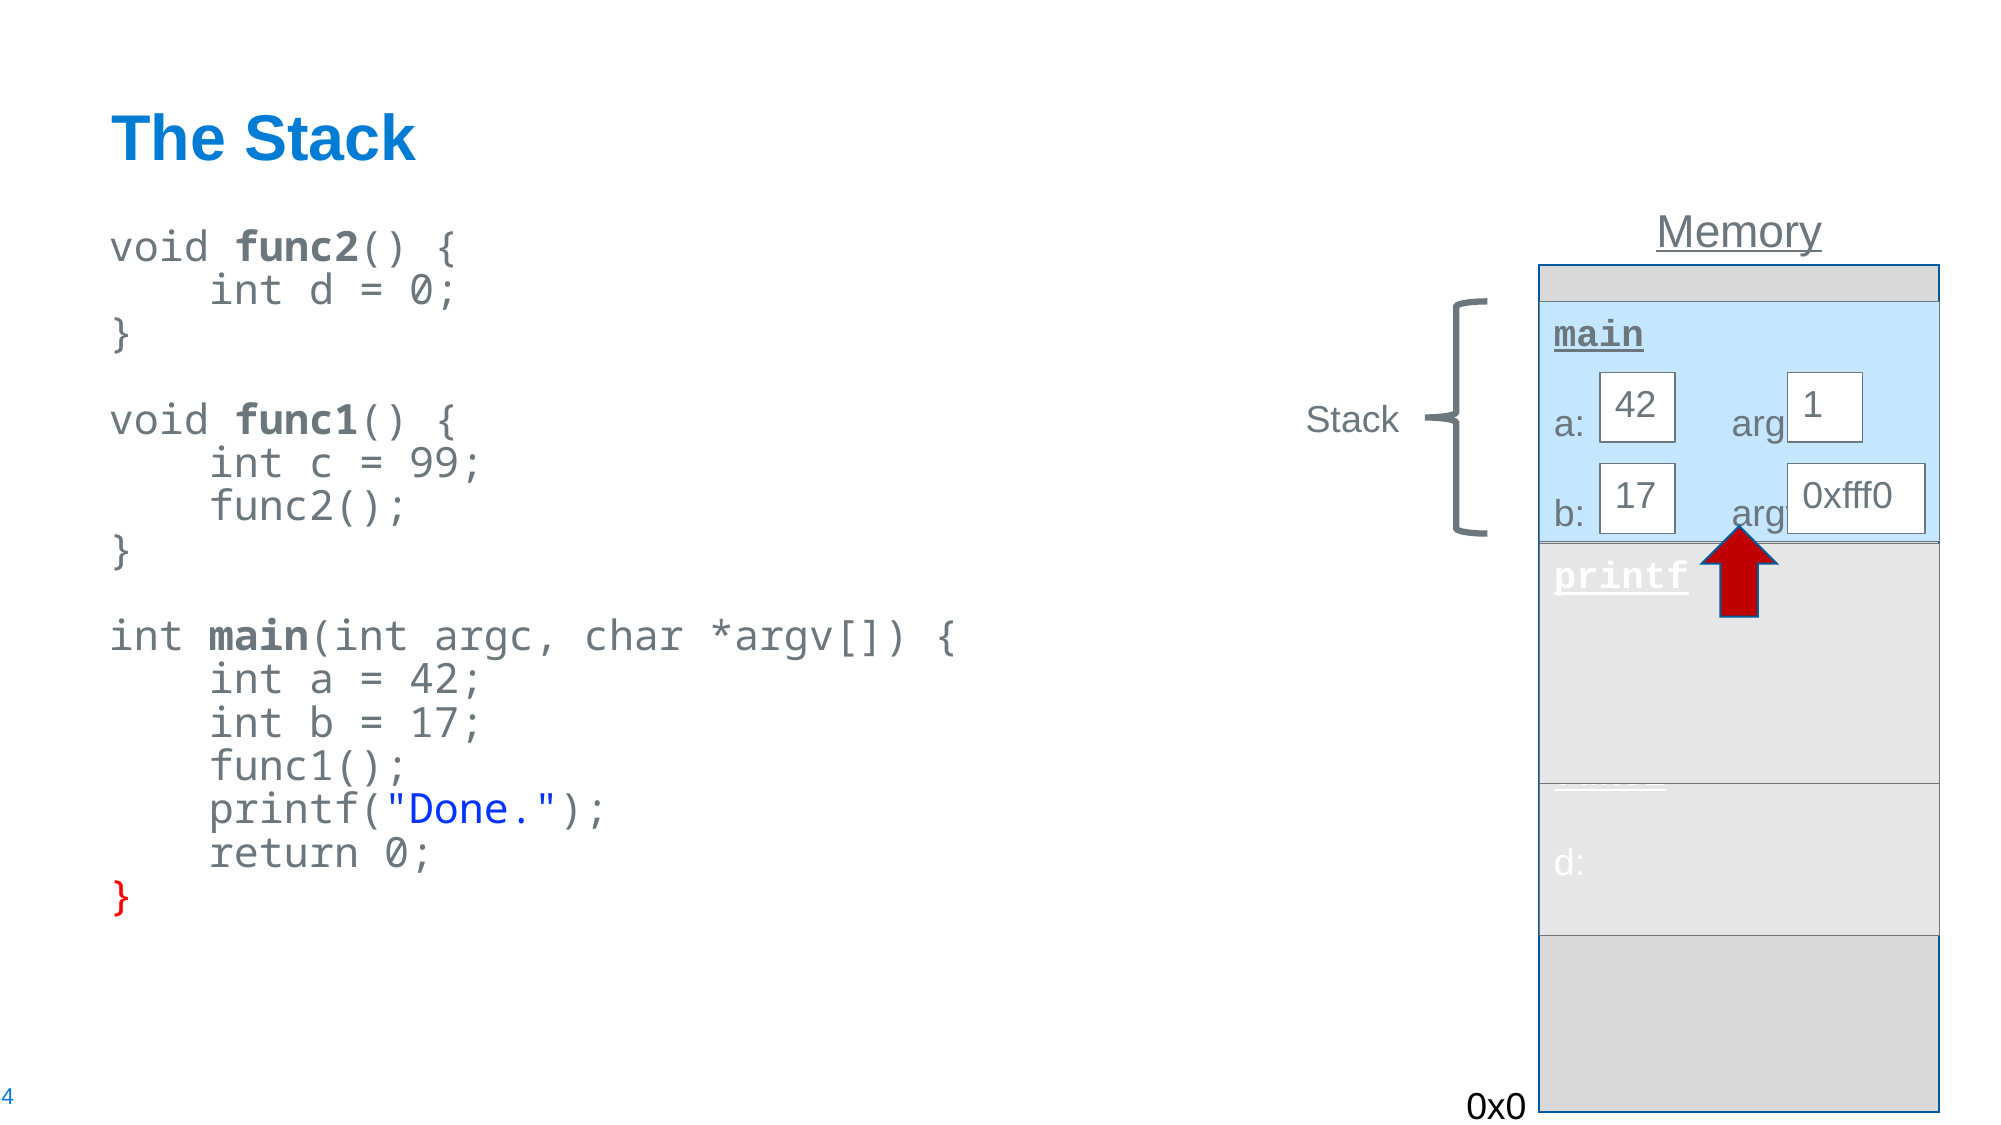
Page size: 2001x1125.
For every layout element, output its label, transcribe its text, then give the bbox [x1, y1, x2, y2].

text_box 0x0 [1451, 1074, 1542, 1125]
text_box 0xfff0 [1787, 463, 1925, 534]
text_box Memory [1639, 199, 1840, 264]
text_box printf [1539, 543, 1940, 784]
text_box main a: argc: b: argv: [1539, 301, 1940, 542]
text_box 17 [1599, 463, 1675, 534]
text_box void func2() { int d = 0; } void func1() { int c = 99; func2(); } int main(int argc, char *argv[]) { int a = 42; int b = 17; func1(); printf("Done."); return 0; } [37, 225, 1025, 975]
text_box 42 [1599, 372, 1675, 443]
title The Stack [96, 64, 1822, 183]
text_box [1699, 524, 1780, 618]
text_box func2 d: [1539, 784, 1940, 936]
text_box [1424, 300, 1488, 535]
text_box Stack [1290, 387, 1415, 447]
text_box [1538, 264, 1940, 1113]
text_box 1 [1787, 372, 1863, 443]
